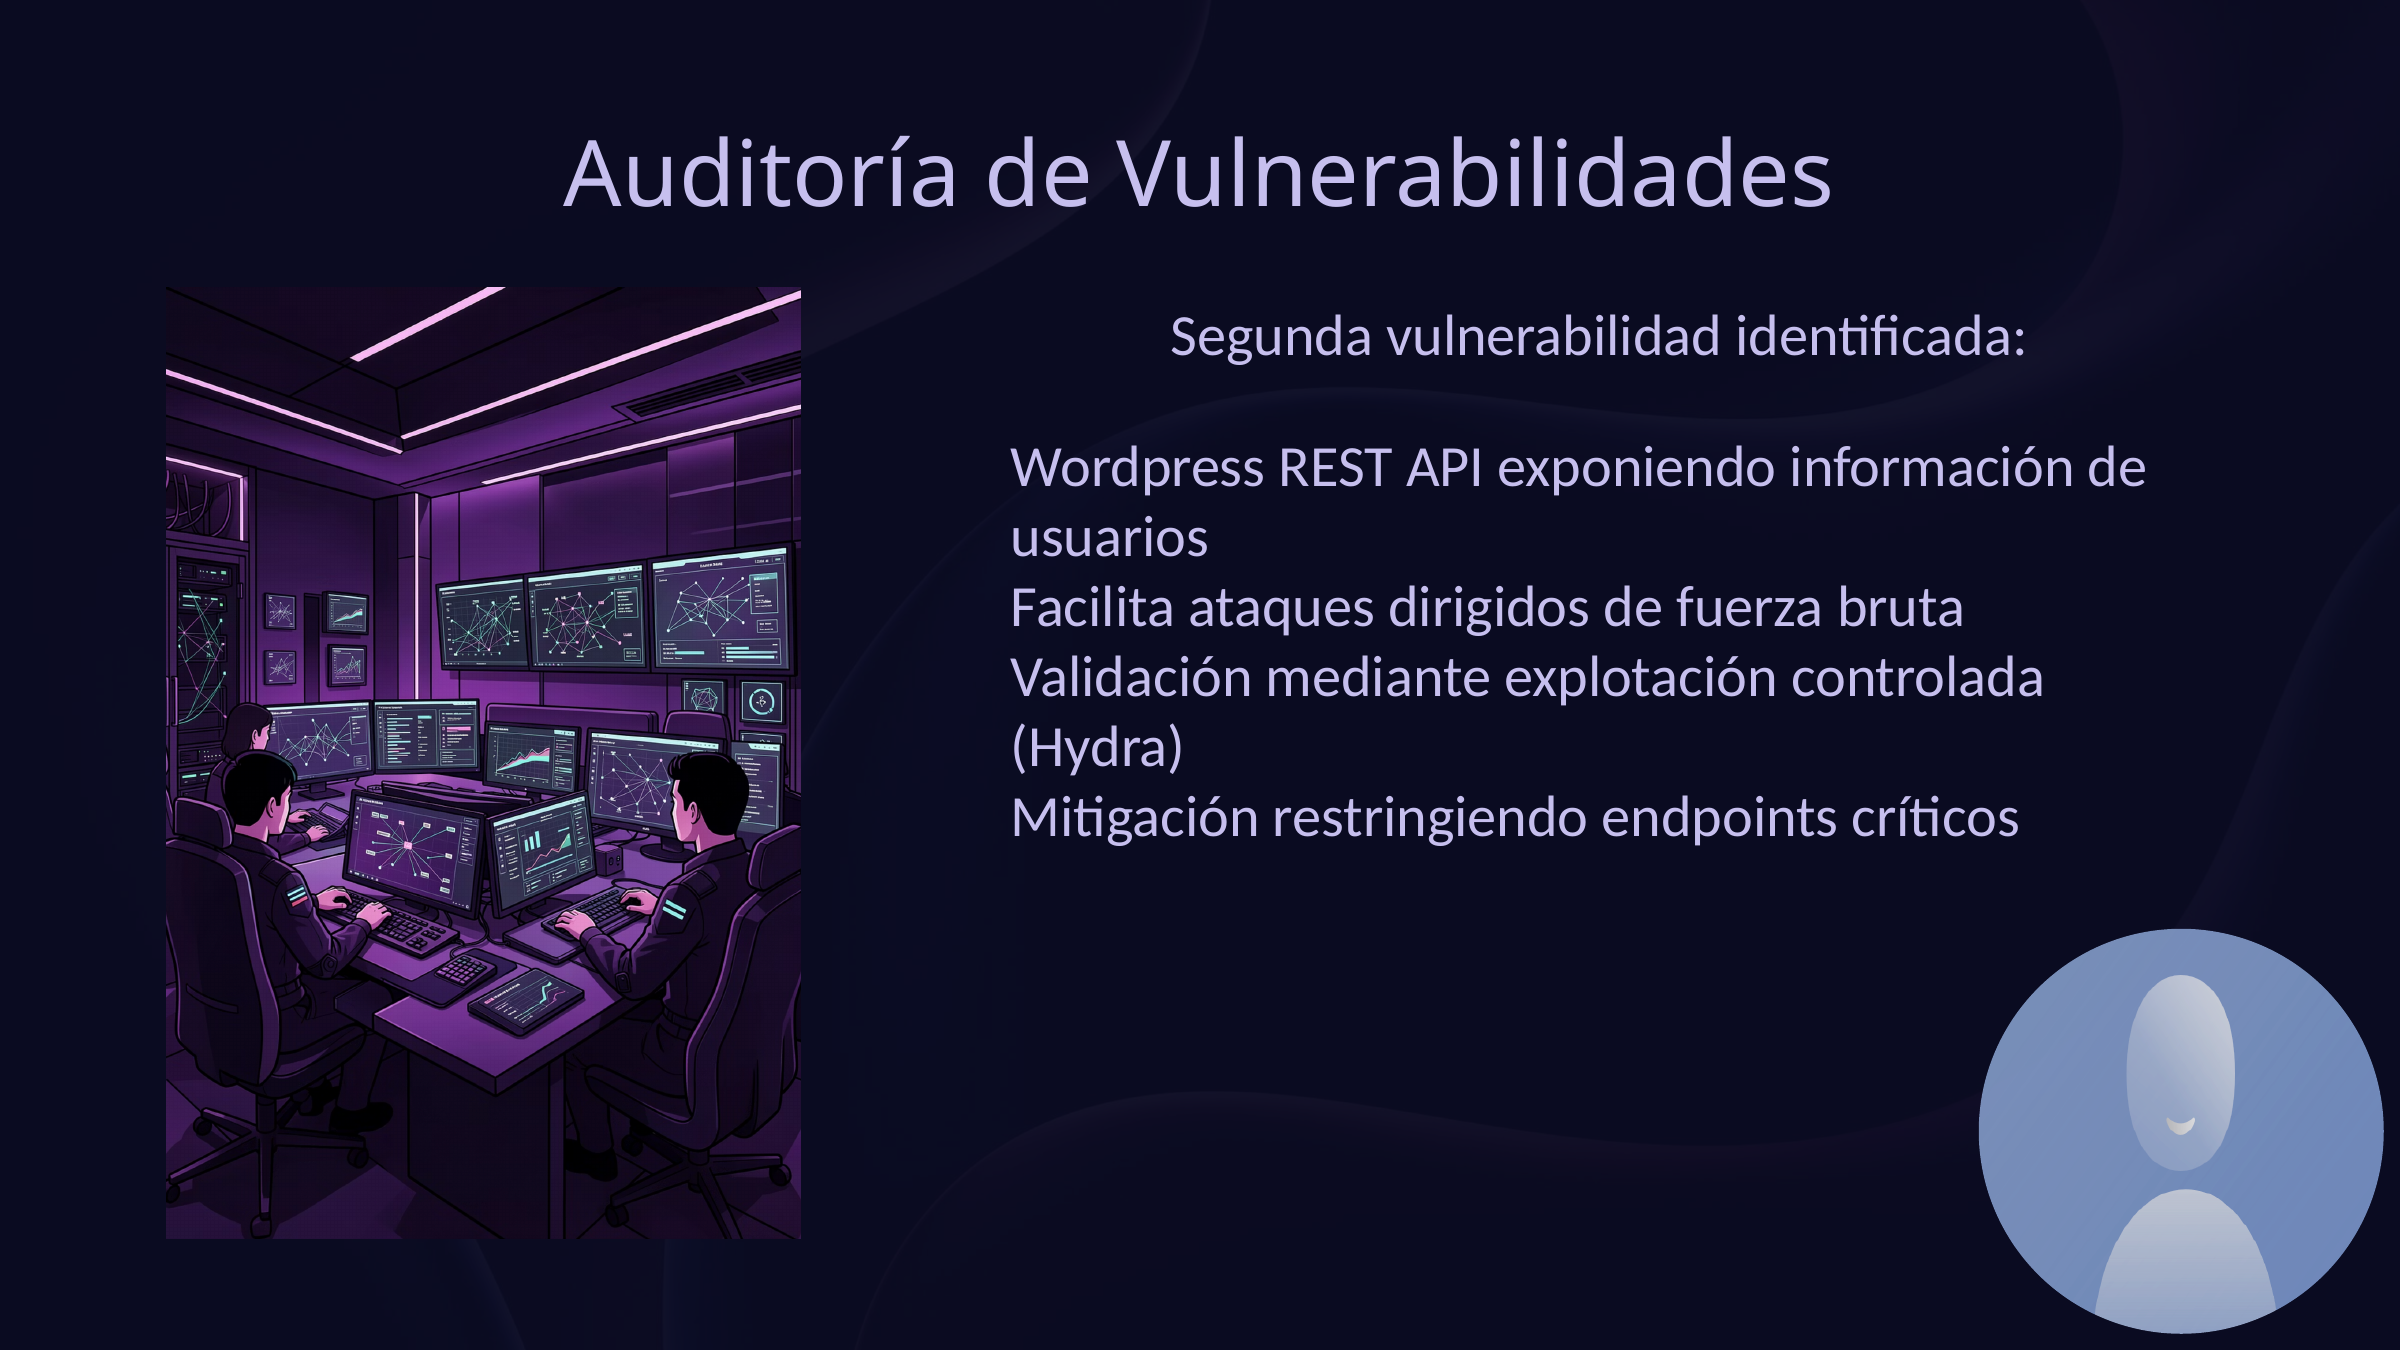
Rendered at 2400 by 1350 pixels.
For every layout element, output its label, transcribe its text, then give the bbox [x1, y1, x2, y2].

text_box Wordpress REST API exponiendo información de usuarios Facilita ataques dirigidos de fuerza bruta Validación mediante explotación controlada (Hydra) Mitigación restringiendo endpoints críticos [996, 421, 2234, 856]
picture [1971, 928, 2400, 1339]
text_box Auditoría de Vulnerabilidades [394, 121, 2006, 260]
text_box Segunda vulnerabilidad identificada: [1096, 289, 2102, 375]
picture [166, 287, 801, 1239]
